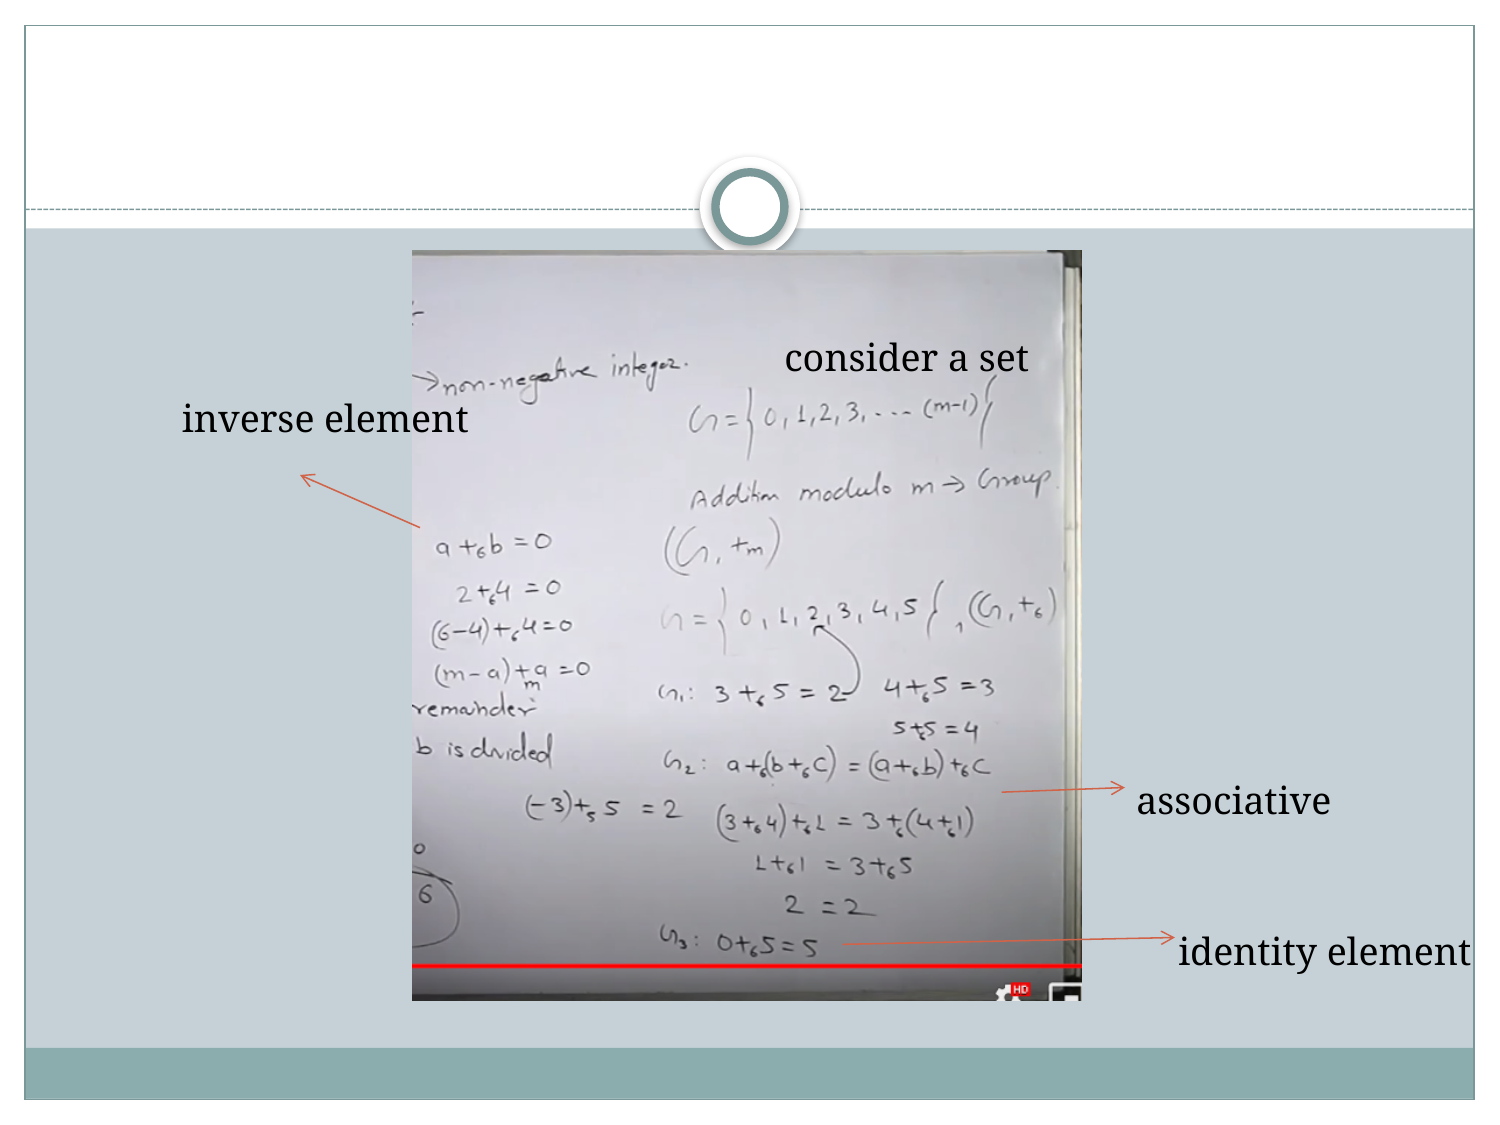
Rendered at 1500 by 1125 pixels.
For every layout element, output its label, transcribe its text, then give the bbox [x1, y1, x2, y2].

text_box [1001, 787, 1126, 793]
text_box inverse element [167, 387, 405, 447]
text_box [842, 937, 1176, 945]
text_box identity element [1163, 920, 1487, 981]
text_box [299, 474, 421, 528]
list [412, 250, 1082, 1001]
text_box associative [1121, 769, 1347, 830]
